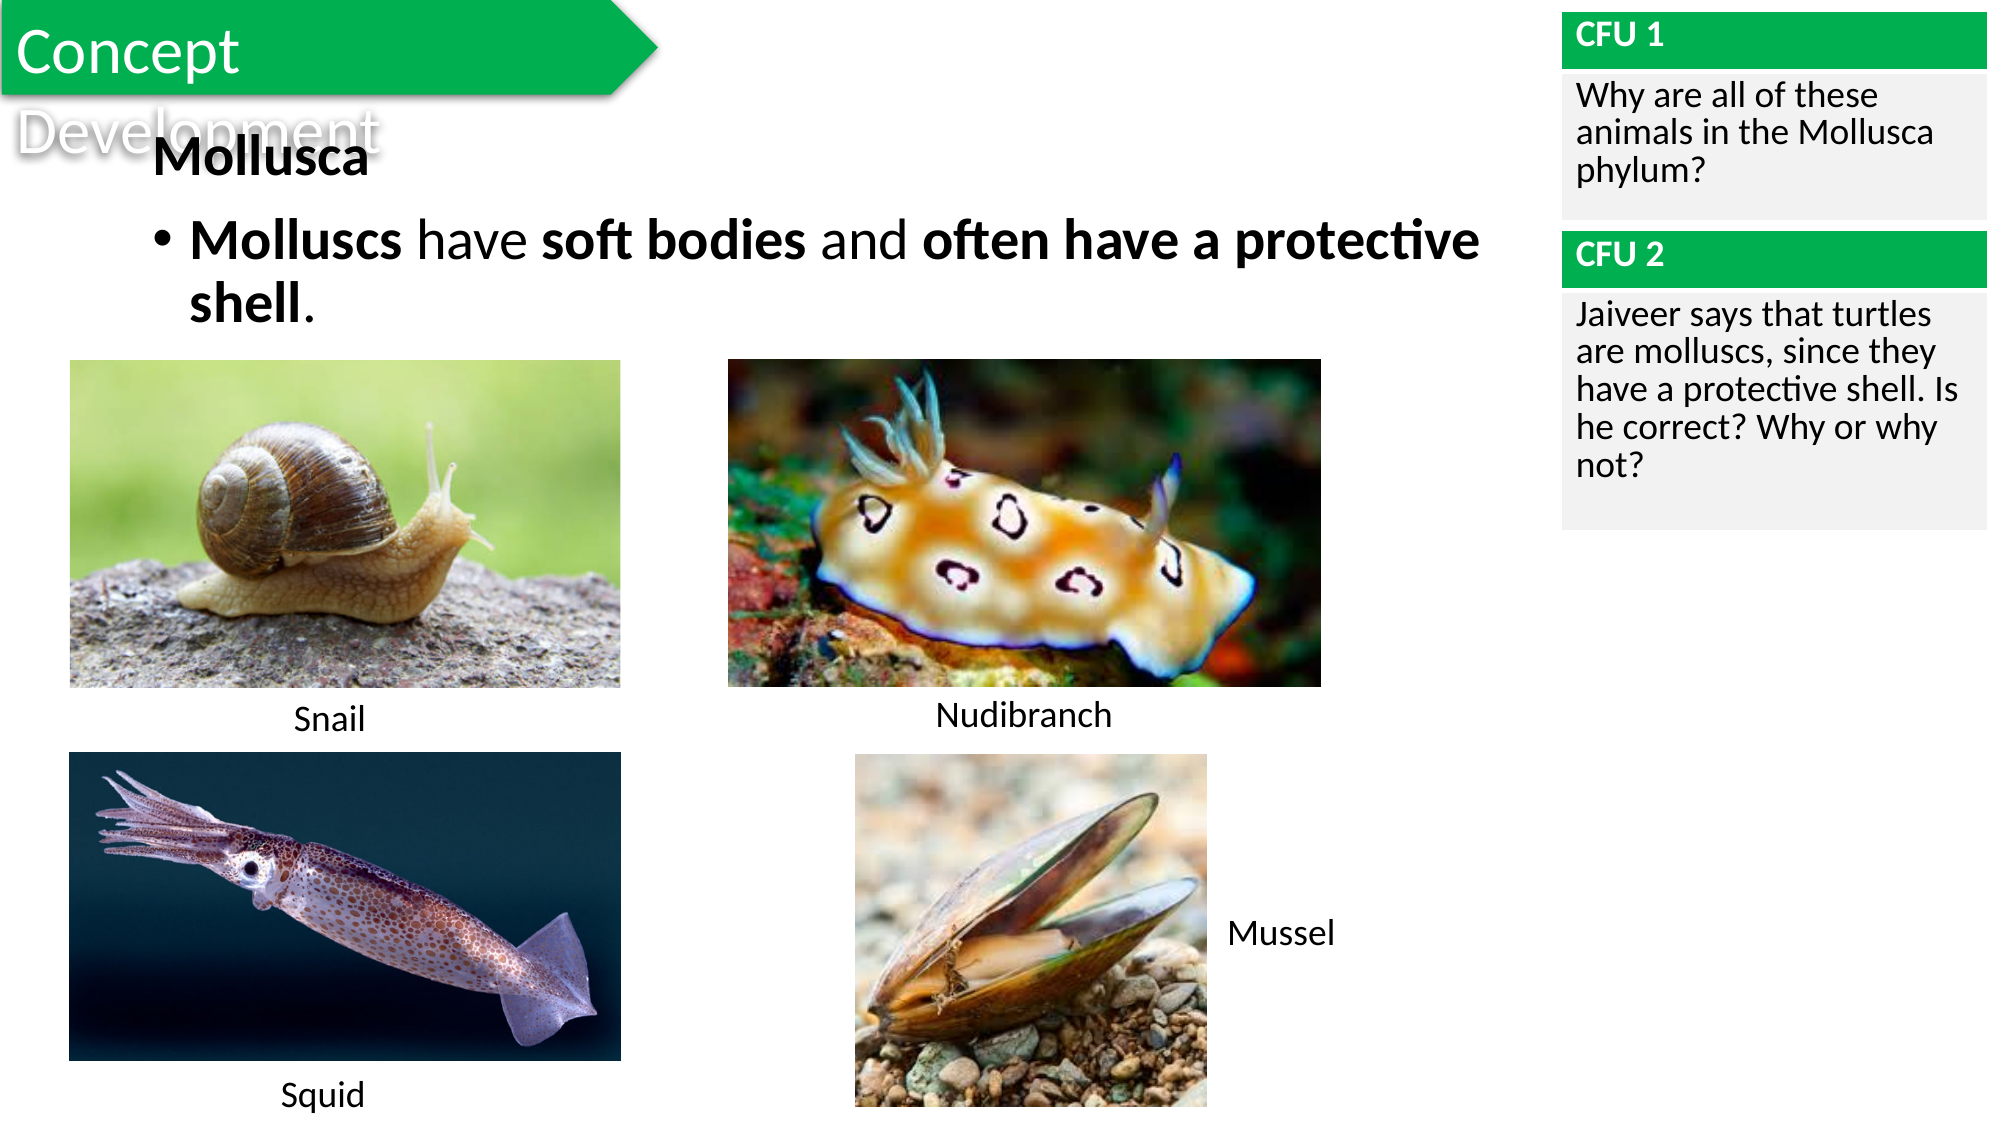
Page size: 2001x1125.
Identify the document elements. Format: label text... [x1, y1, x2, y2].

table_header CFU 2 [1562, 231, 1987, 288]
text_box Concept Development [1, 0, 658, 95]
text_box Squid [266, 1062, 381, 1123]
table_header CFU 1 [1562, 12, 1987, 69]
picture [728, 359, 1321, 687]
text_box Mussel [1212, 900, 1351, 960]
text_box Snail [279, 688, 381, 747]
table_cell Jaiveer says that turtles are molluscs, since they have a protective shell. Is he correct? Why or why not? [1562, 293, 1987, 530]
text_box Nudibranch [920, 687, 1128, 743]
table_cell Why are all of these animals in the Mollusca phylum? [1562, 74, 1987, 220]
list Mollusca Molluscs have soft bodies and often have a protective shell. [137, 118, 1542, 832]
picture [69, 752, 621, 1061]
picture [854, 754, 1207, 1107]
picture [69, 360, 621, 688]
